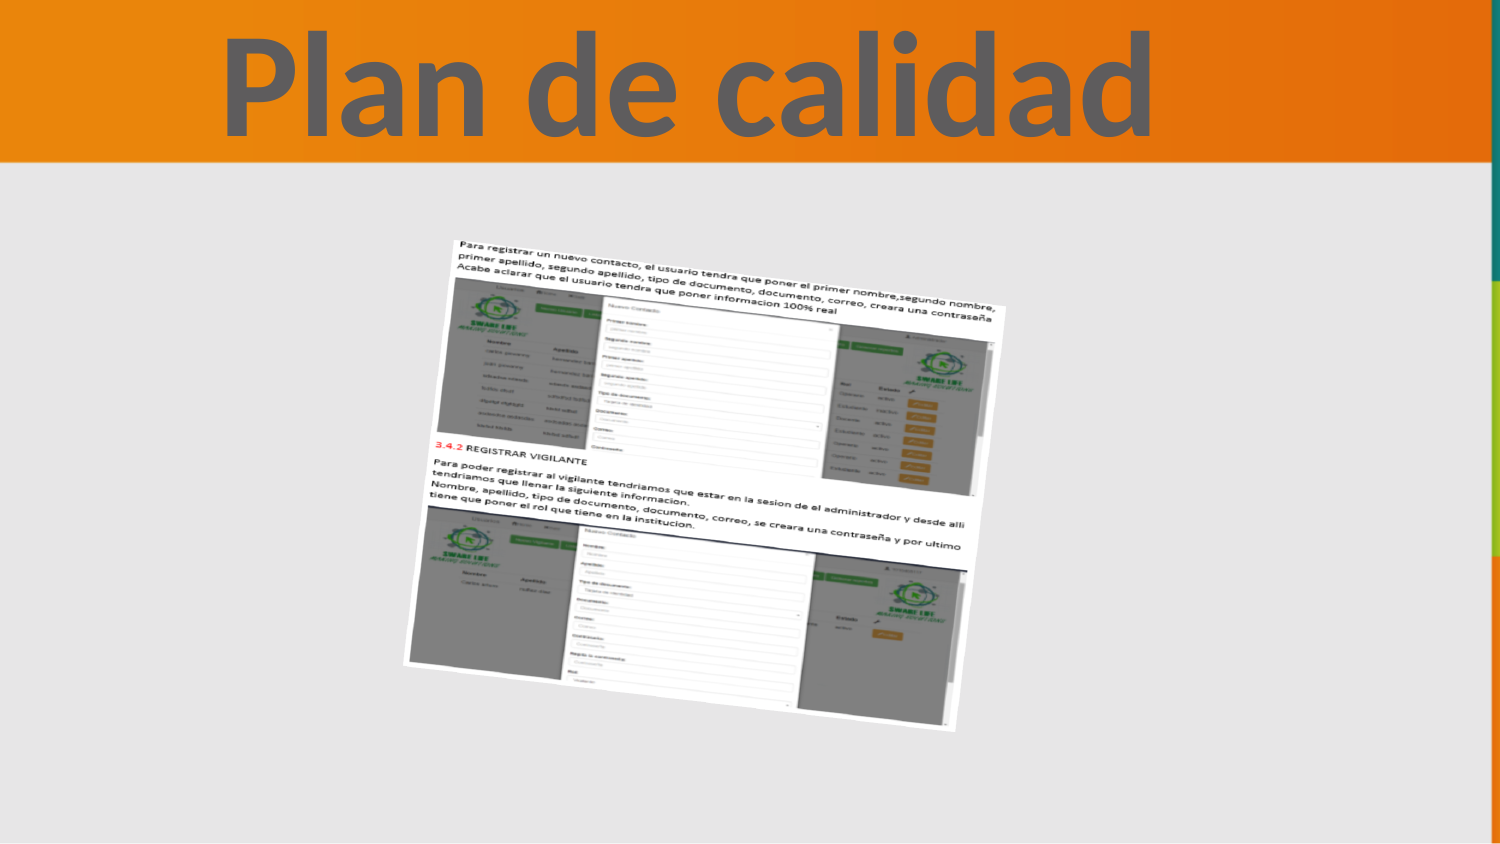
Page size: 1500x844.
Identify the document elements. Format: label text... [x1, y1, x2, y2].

picture [0, 0, 1500, 844]
text_box Plan de calidad [204, 0, 1500, 191]
